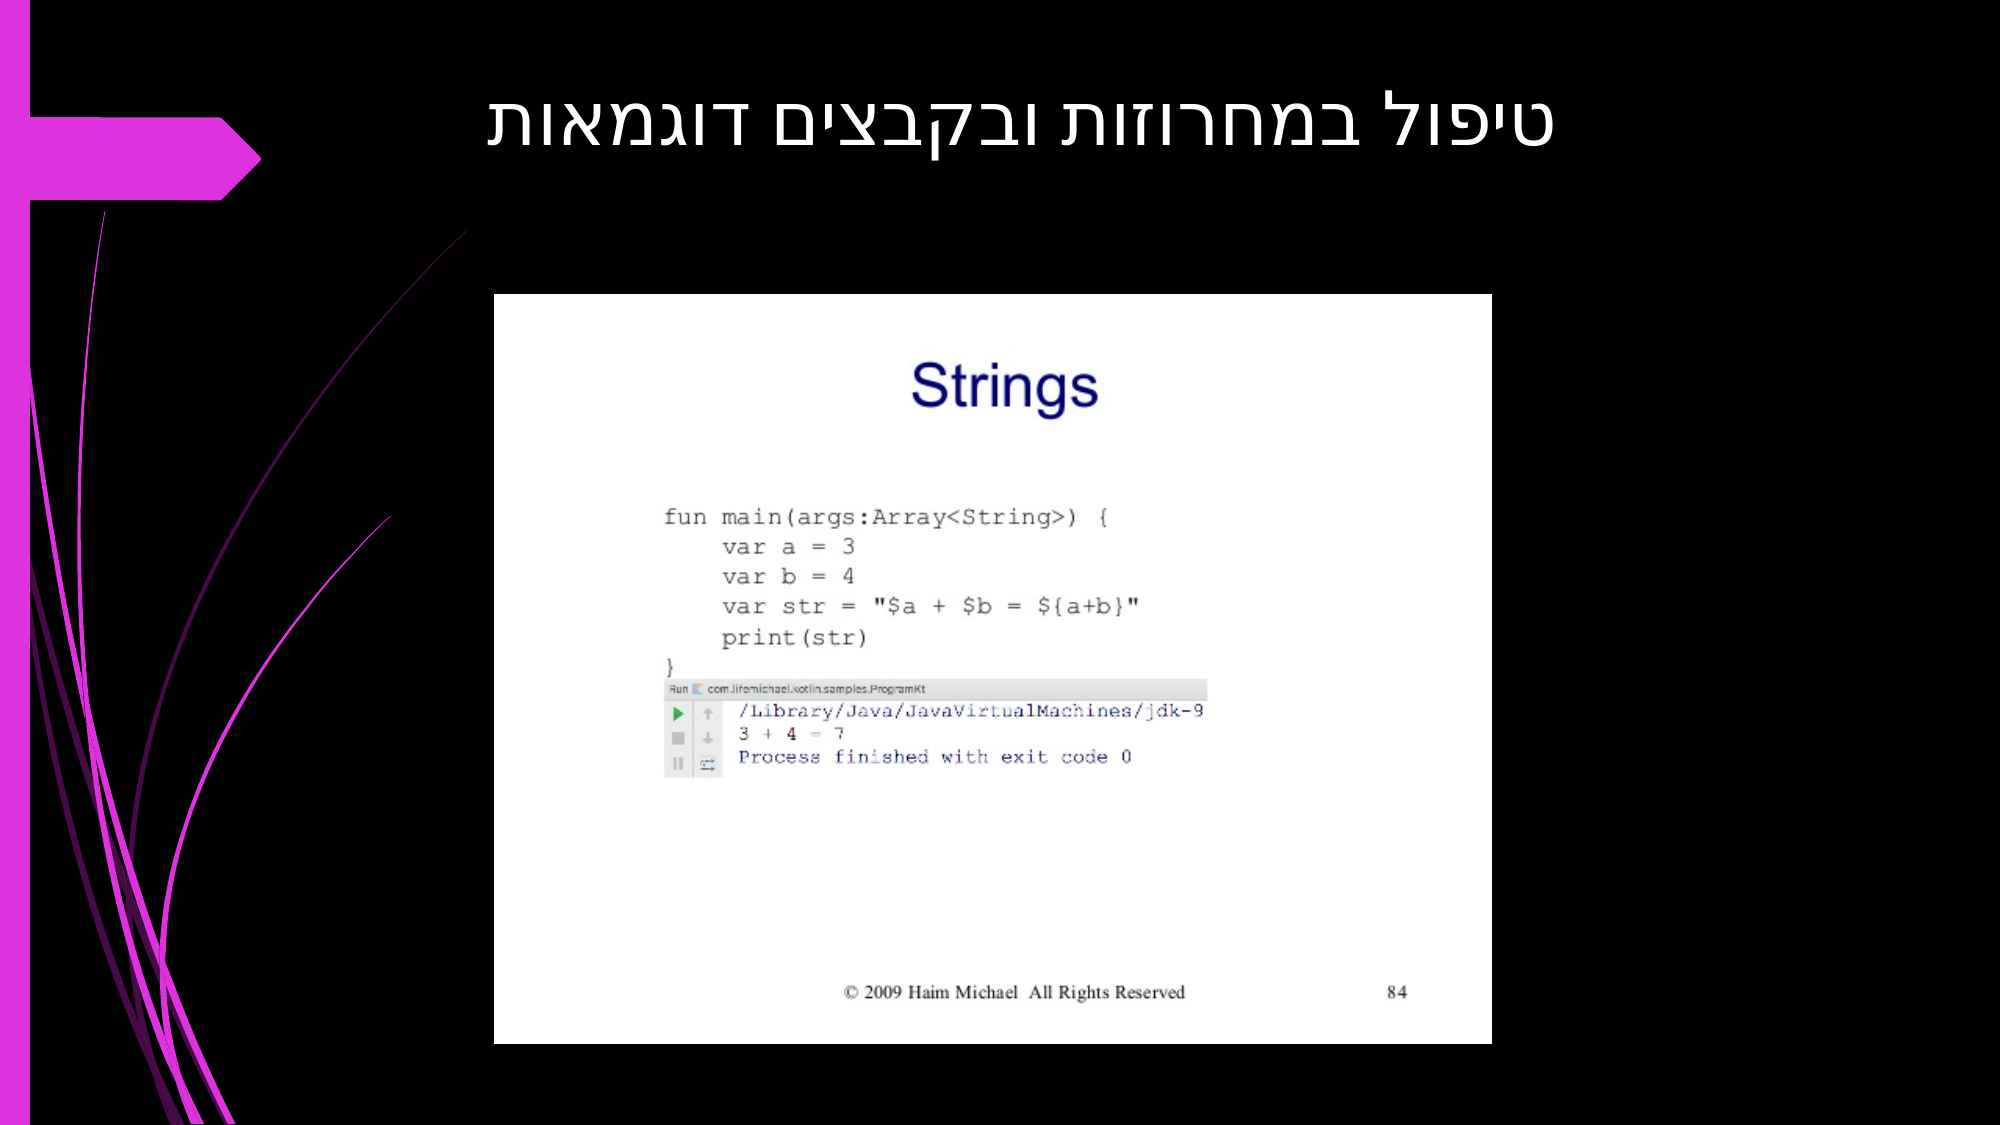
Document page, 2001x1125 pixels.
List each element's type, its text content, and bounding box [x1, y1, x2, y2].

picture [493, 294, 1492, 1044]
title טיפול במחרוזות ובקבצים דוגמאות [411, 63, 1574, 194]
